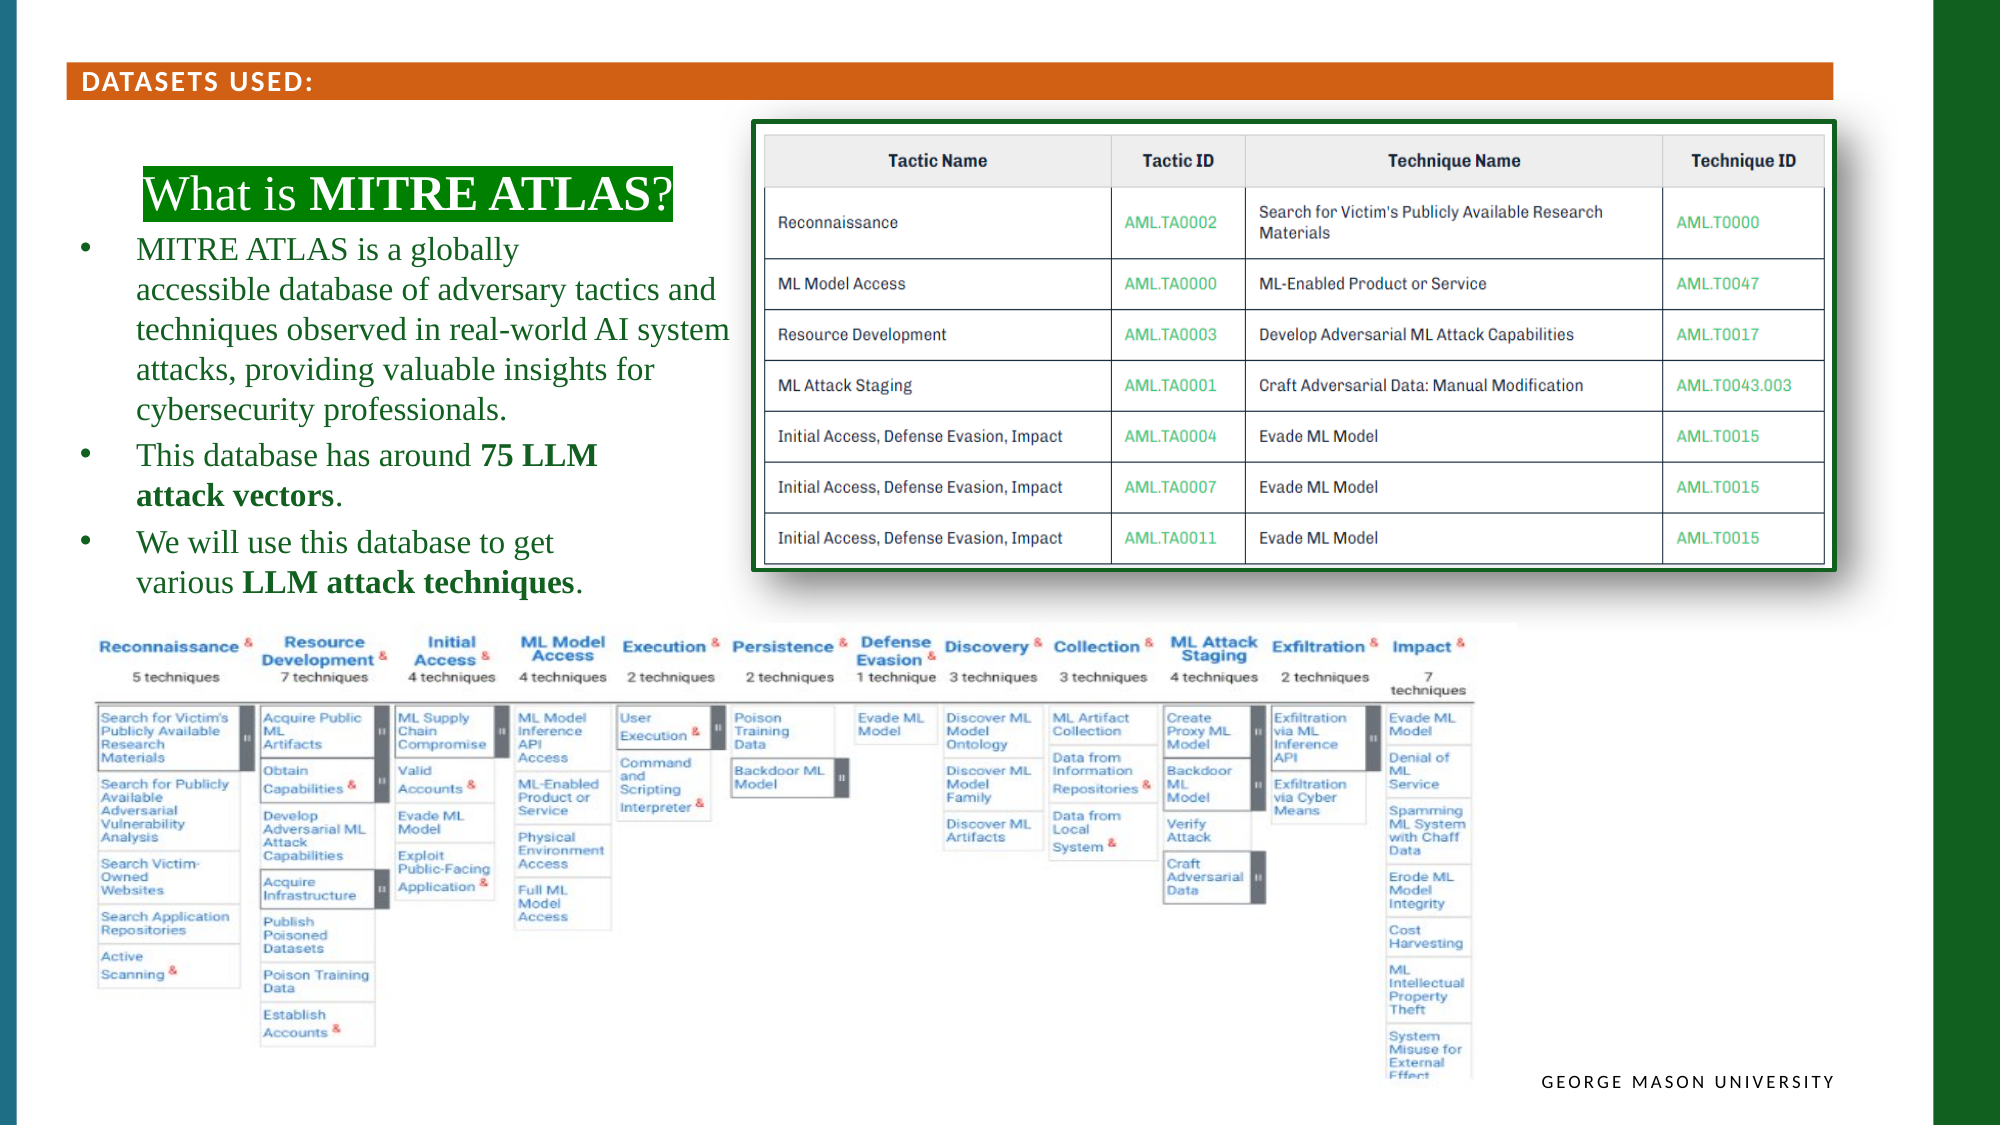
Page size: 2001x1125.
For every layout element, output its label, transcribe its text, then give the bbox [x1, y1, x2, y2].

picture [755, 123, 1833, 568]
list What is MITRE ATLAS? MITRE ATLAS is a globally accessible database of adversary tactics and techniques observed in real-world AI system attacks, providing valuable insights for cybersecurity professionals. This database has around 75 LLM attack vectors. We will use this database to get various LLM attack techniques. [64, 123, 752, 625]
list Datasets used: [66, 62, 1834, 100]
picture [66, 623, 1518, 1090]
